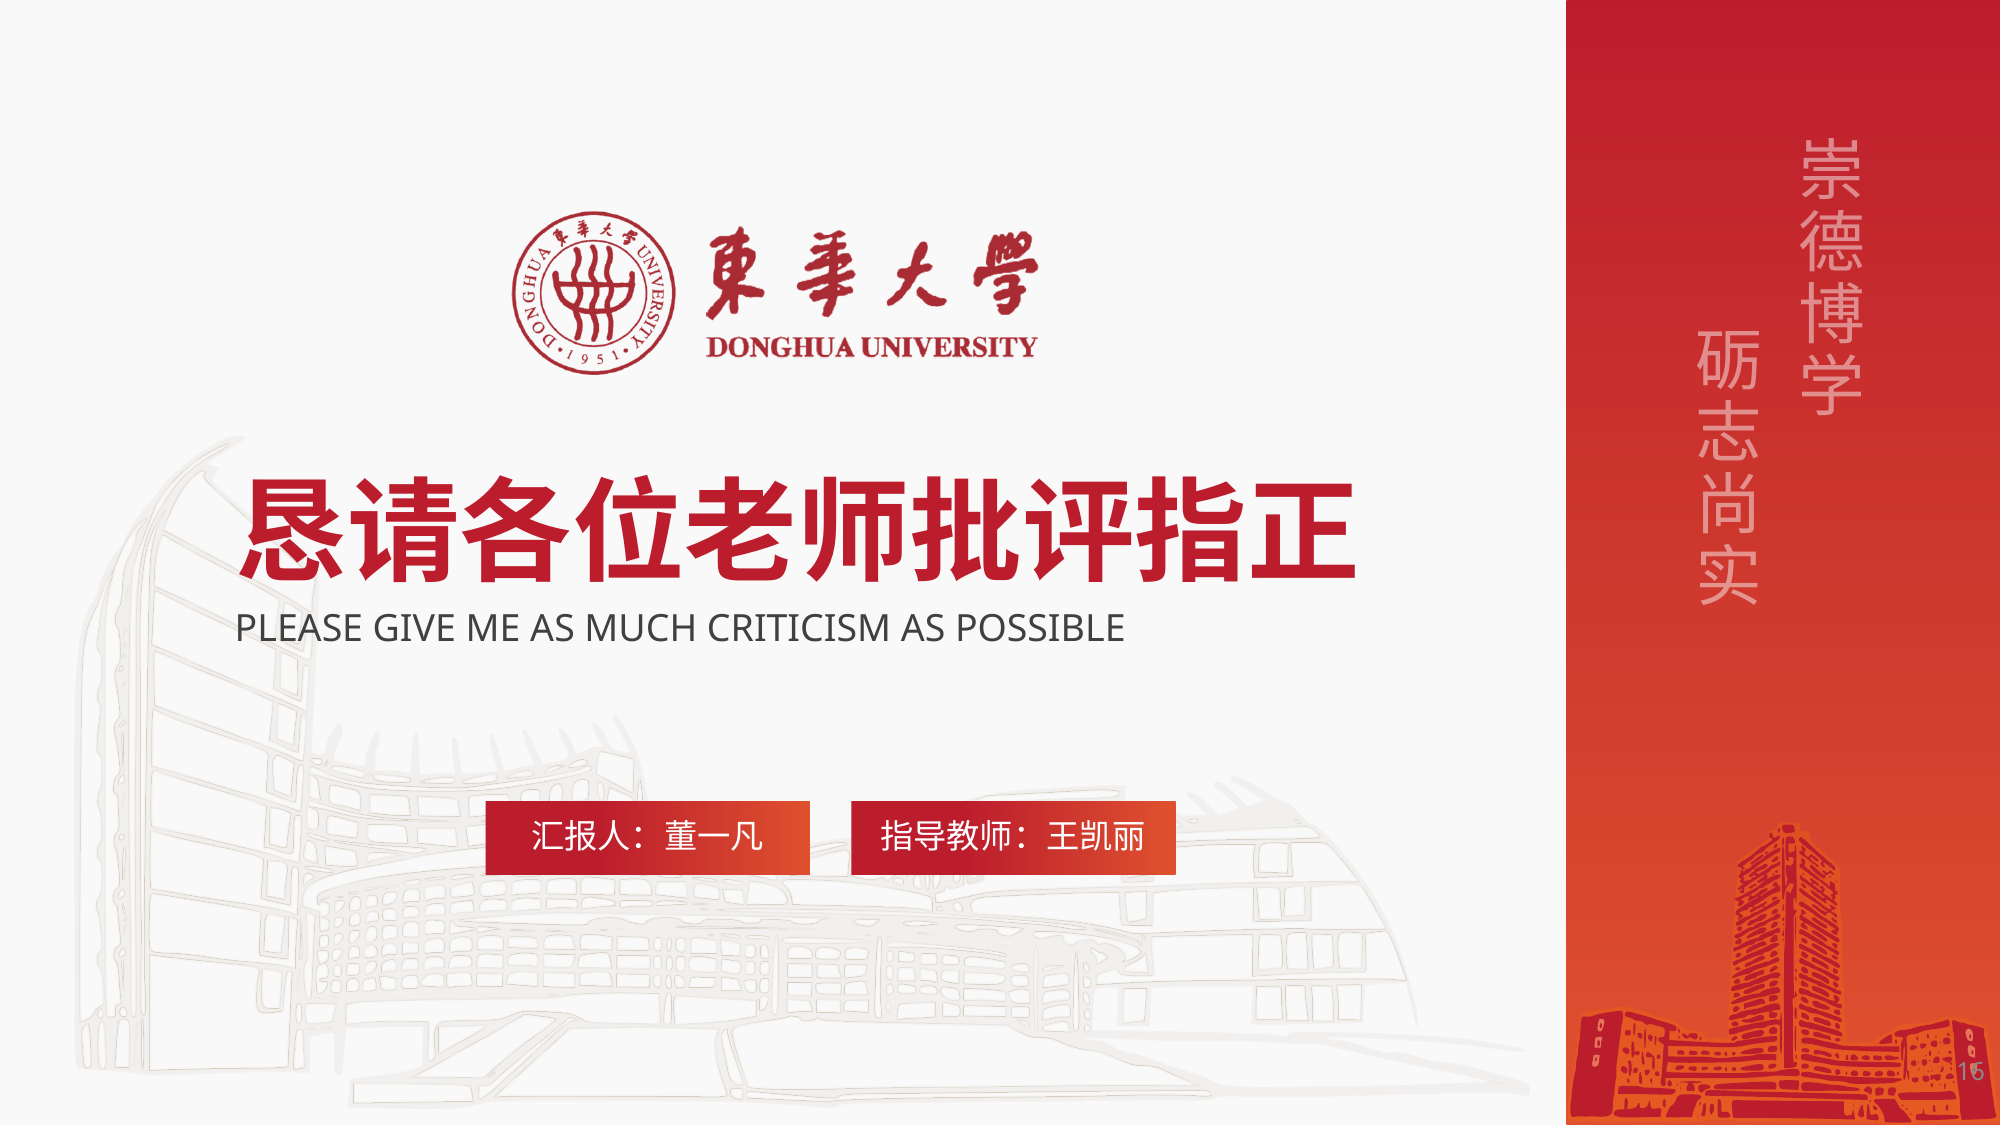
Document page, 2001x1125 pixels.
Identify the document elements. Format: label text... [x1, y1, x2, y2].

picture [74, 435, 1531, 1110]
list PLEASE GIVE ME AS MUCH CRITICISM AS POSSIBLE [219, 594, 1399, 664]
list 恳请各位老师批评指正 [219, 473, 1399, 594]
slide_number 16 [1550, 1042, 2000, 1103]
list 指导教师：王凯丽 [851, 801, 1176, 875]
list 汇报人：董一凡 [485, 801, 810, 875]
picture [473, 204, 1092, 378]
